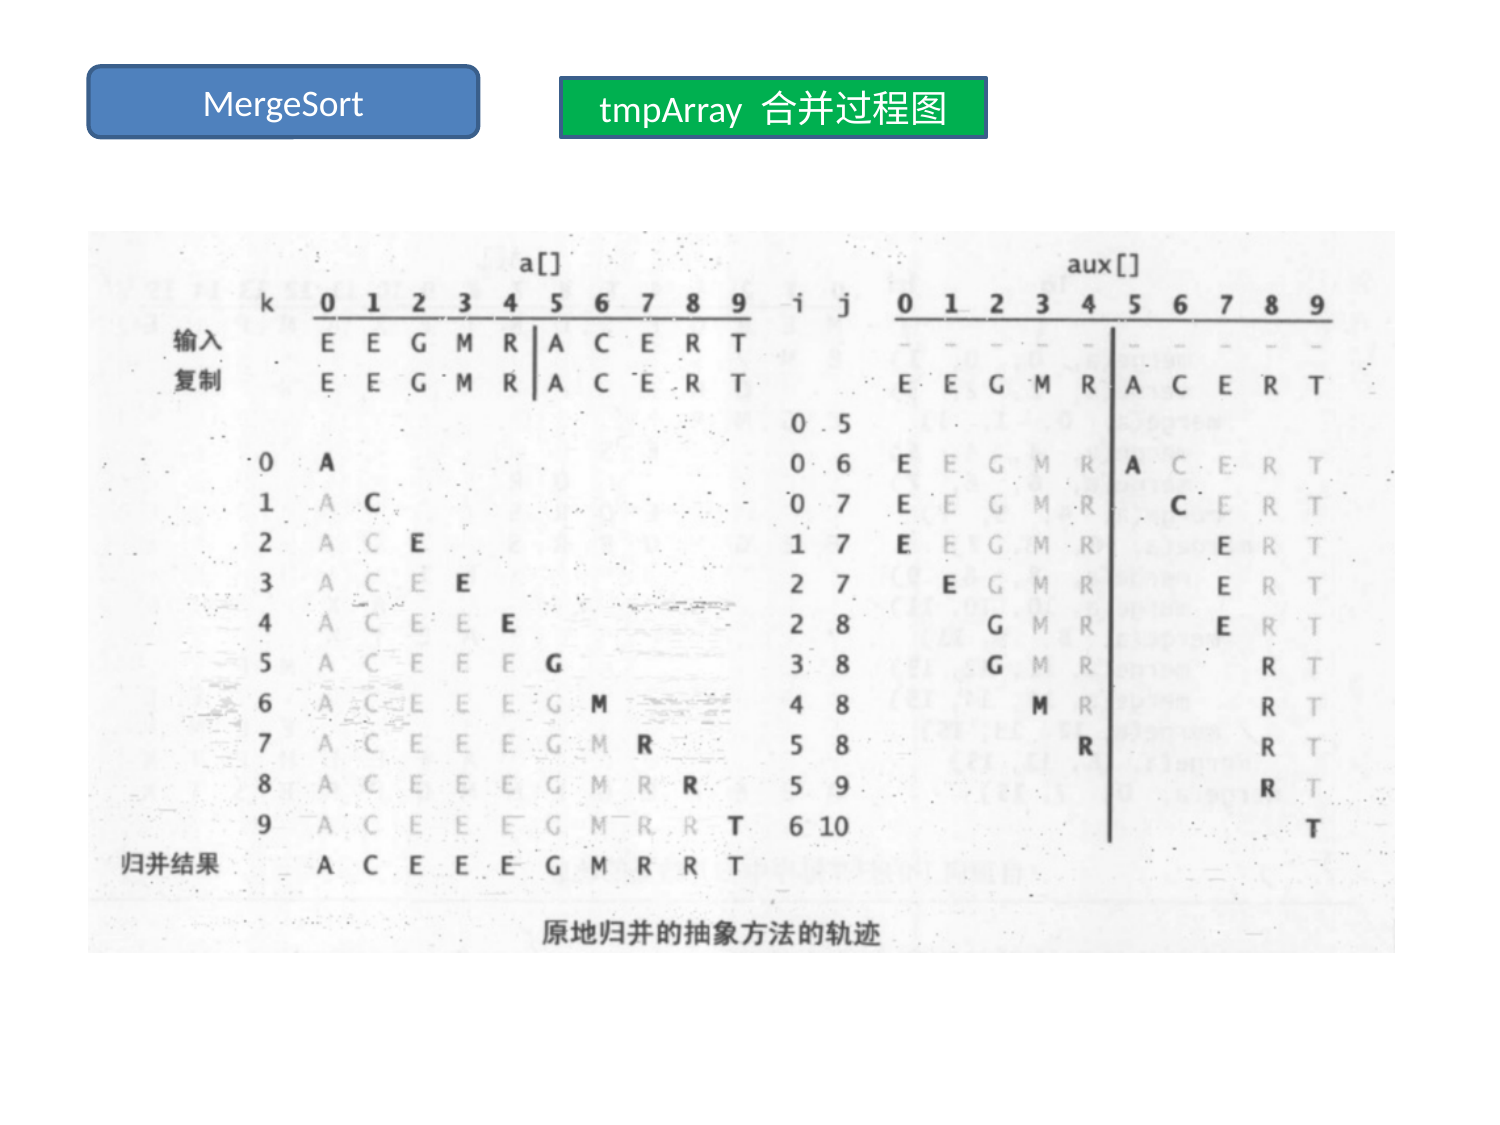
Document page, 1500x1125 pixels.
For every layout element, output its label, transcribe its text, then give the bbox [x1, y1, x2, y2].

text_box tmpArray 合并过程图 [559, 76, 988, 139]
picture [88, 231, 1395, 953]
text_box MergeSort [86, 64, 481, 140]
